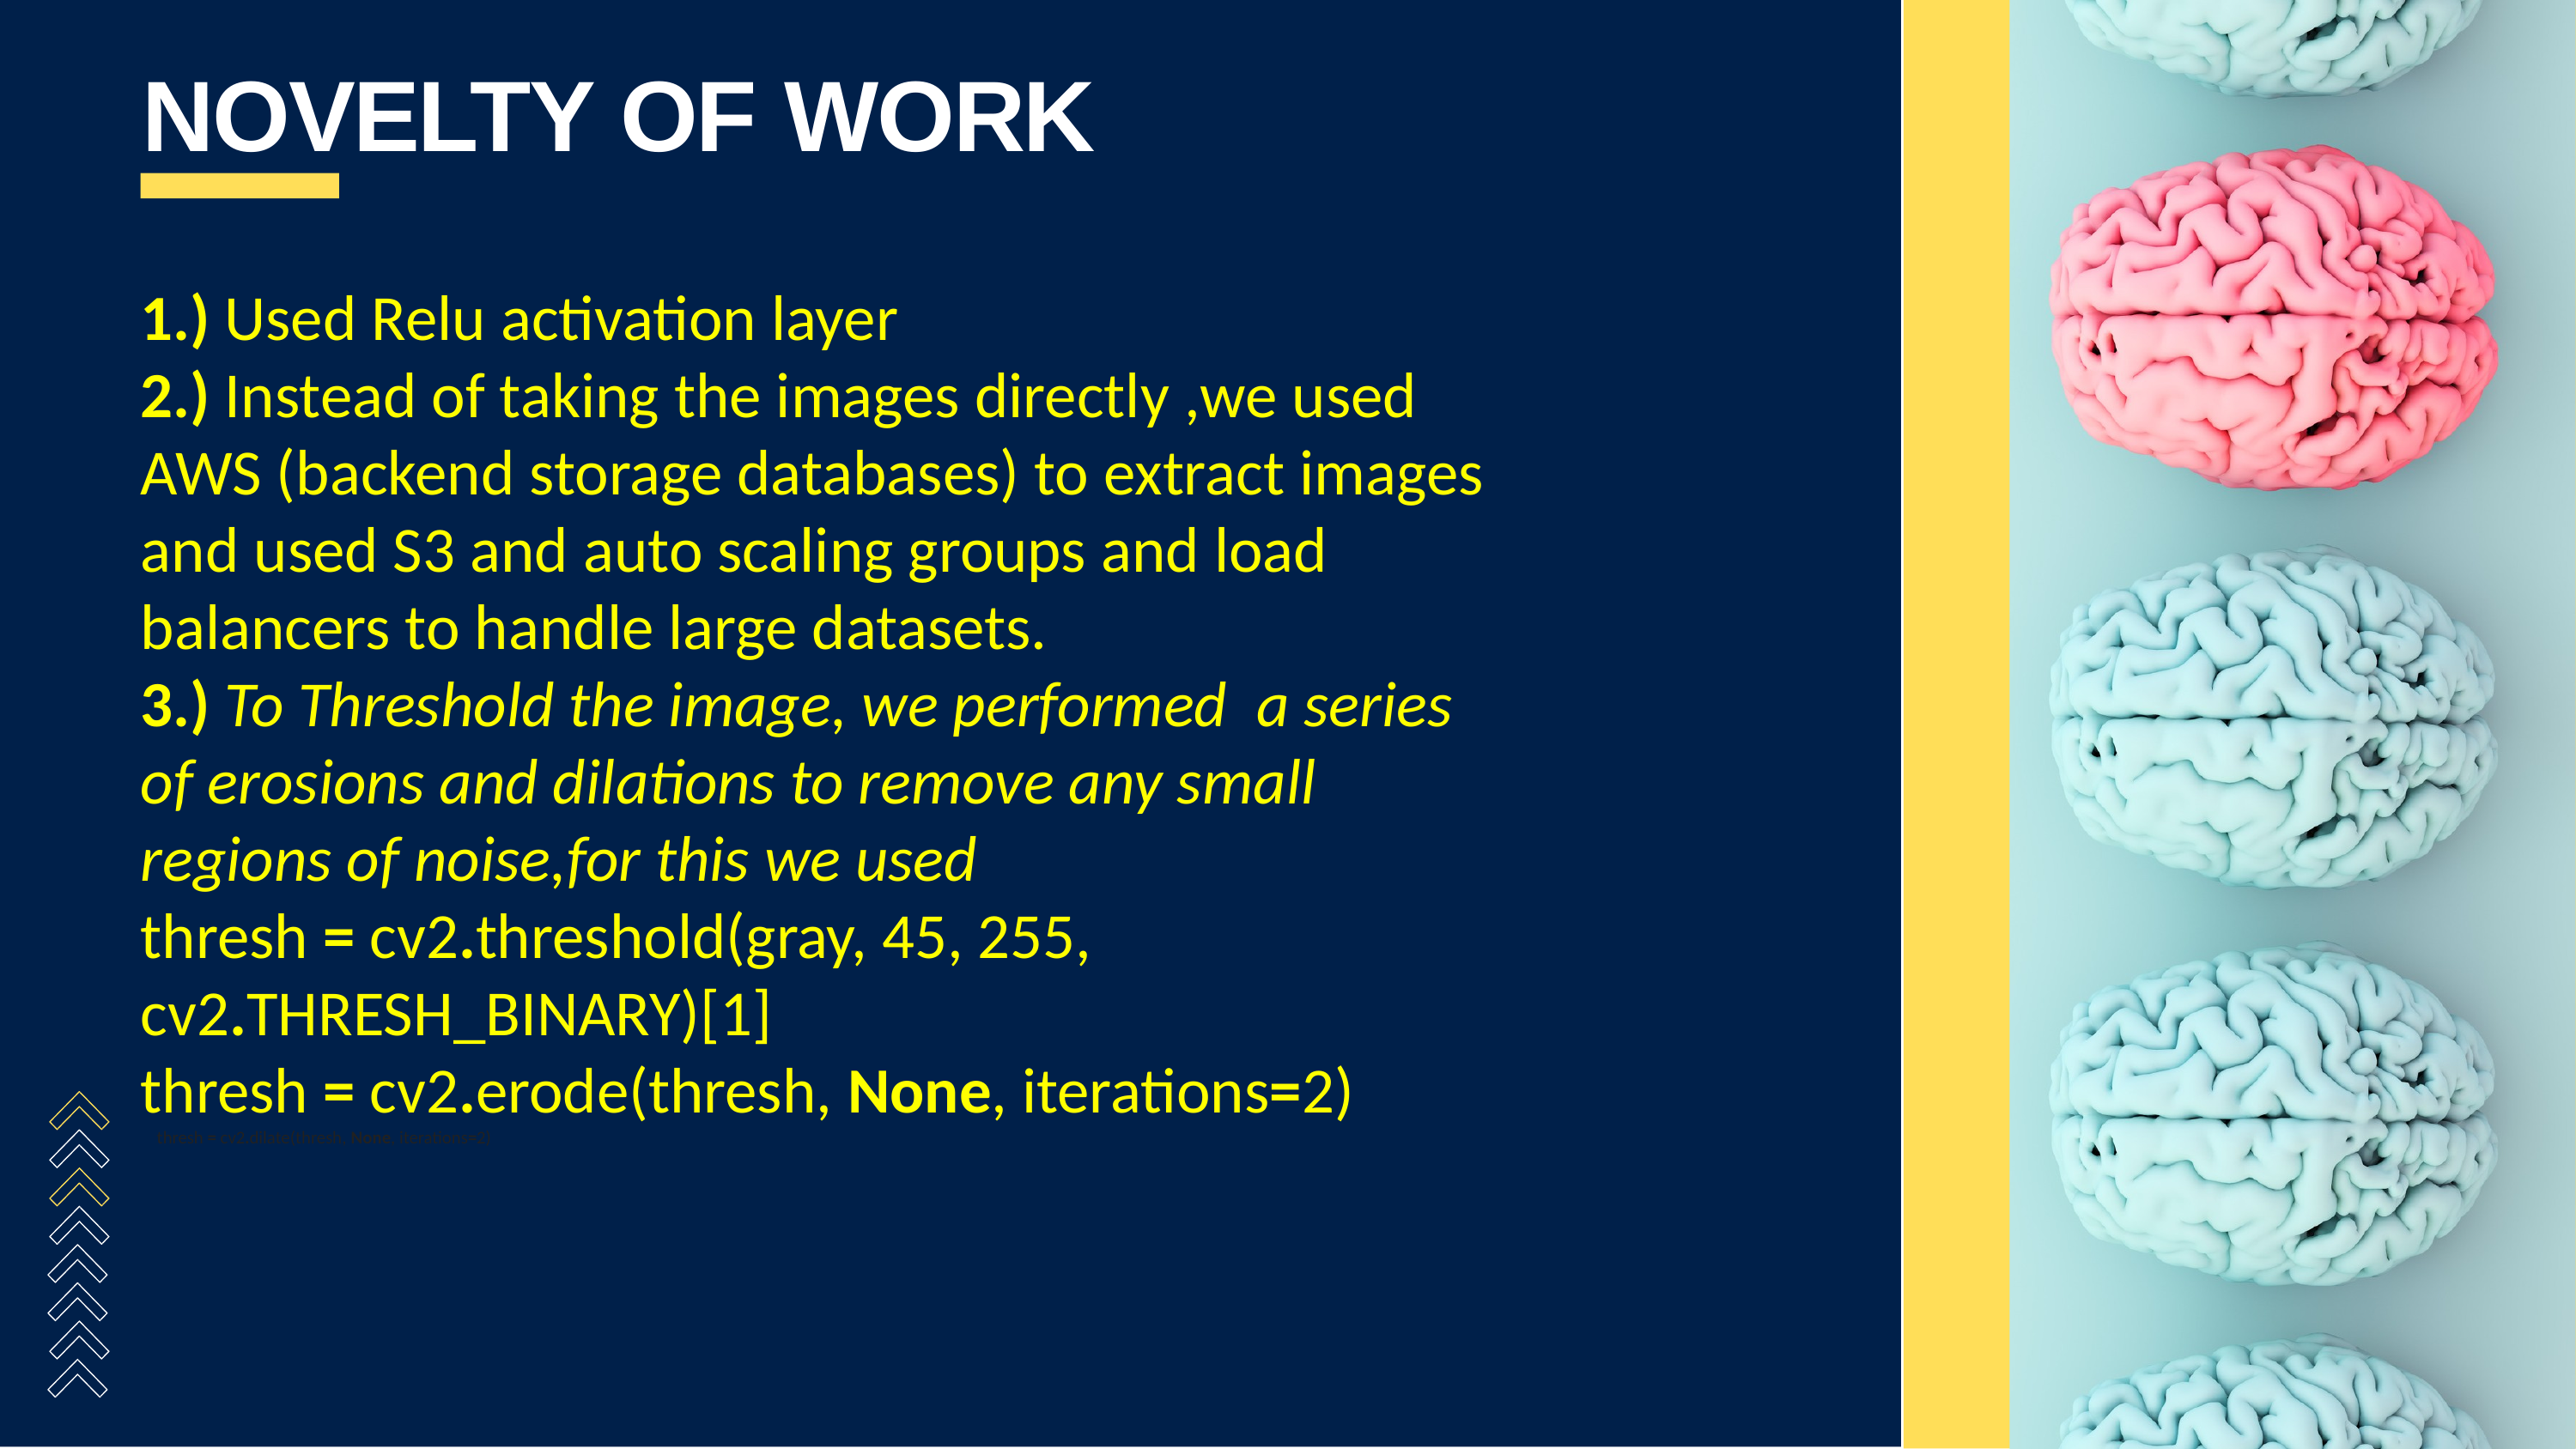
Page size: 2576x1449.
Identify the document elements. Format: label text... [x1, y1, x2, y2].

text_box [49, 1320, 110, 1360]
text_box [49, 1091, 110, 1131]
text_box [49, 1205, 110, 1245]
text_box [49, 1167, 110, 1207]
text_box [0, 0, 1901, 1447]
text_box 1.) Used Relu activation layer 2.) Instead of taking the images directly ,we used AWS (backend storage databases) to extract images and used S3 and auto scaling groups and load balancers to handle large datasets. 3.) To Threshold the image, we performed a series of erosions and dilations to remove any small regions of noise,for this we used thresh = cv2.threshold(gray, 45, 255, cv2.THRESH_BINARY)[1] thresh = cv2.erode(thresh, None, iterations=2) thresh = cv2.dilate(thresh, None, iterations=2) [140, 276, 1488, 1148]
text_box [47, 1358, 108, 1398]
text_box [2009, 0, 2576, 1449]
text_box [47, 1282, 108, 1322]
text_box [47, 1244, 108, 1283]
text_box [1903, 0, 2009, 1449]
text_box [49, 1129, 110, 1168]
title NOVELTY OF WORK [140, 49, 1100, 276]
